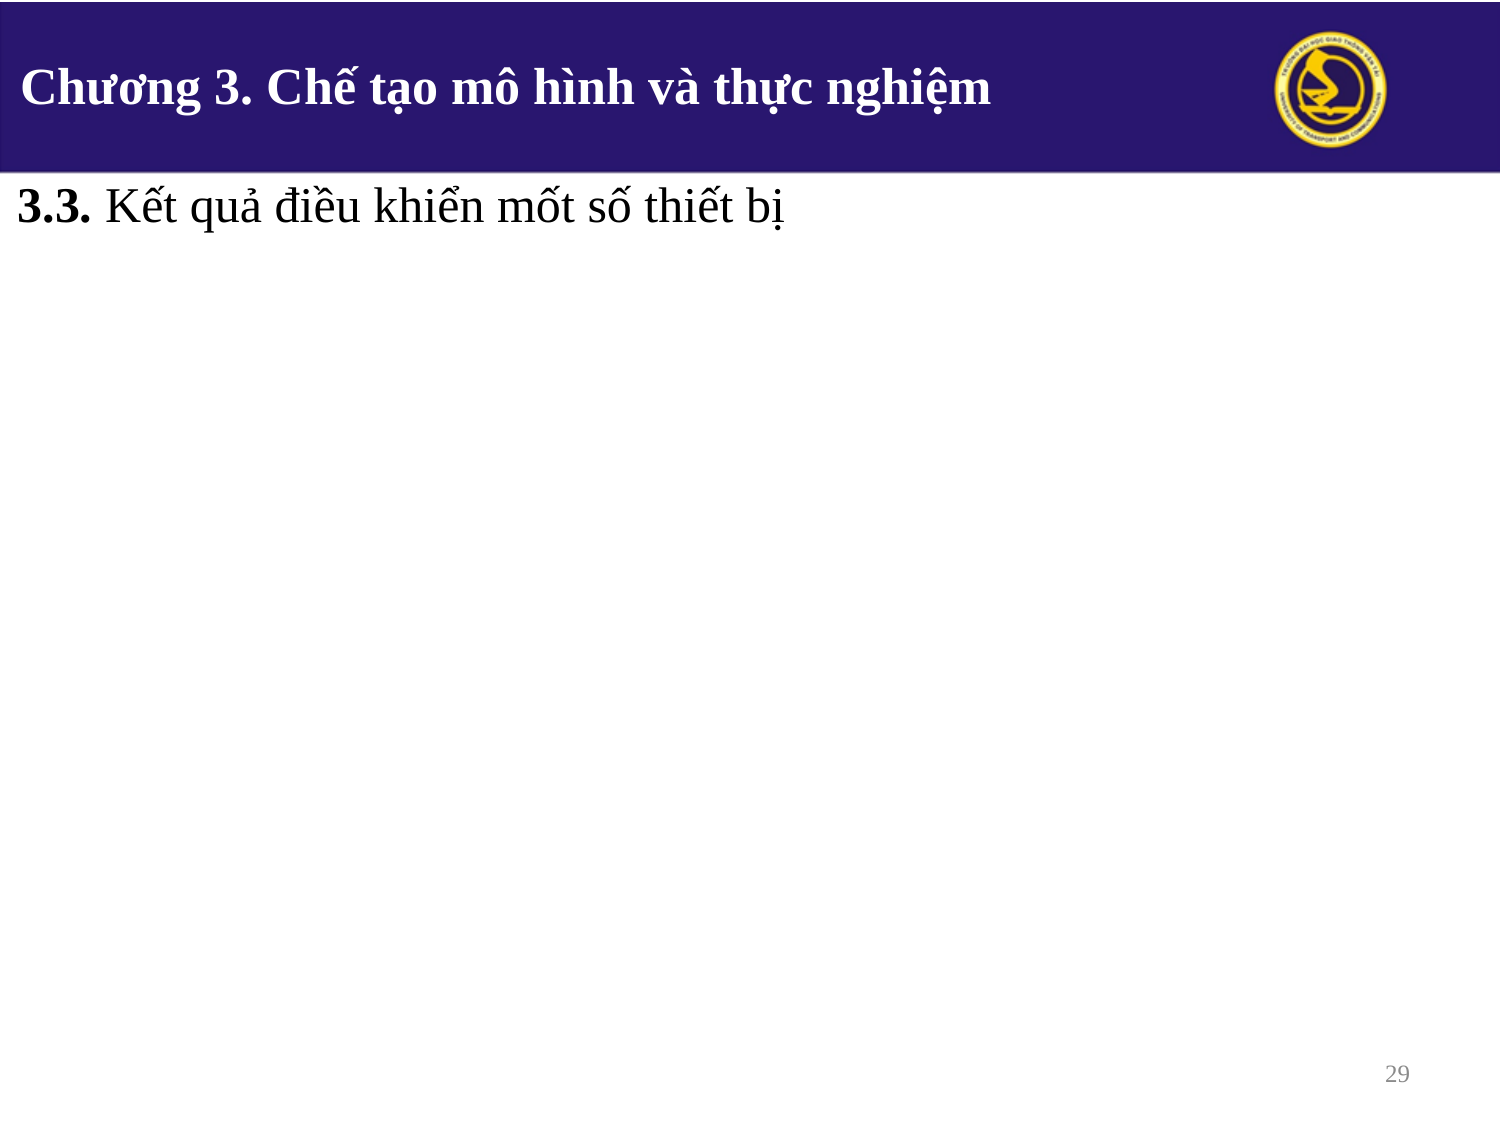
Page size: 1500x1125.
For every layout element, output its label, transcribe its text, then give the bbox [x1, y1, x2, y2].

slide_number 29 [1074, 1042, 1425, 1103]
text_box 3.3. Kết quả điều khiển mốt số thiết bị [2, 182, 801, 240]
picture [0, 2, 1500, 176]
